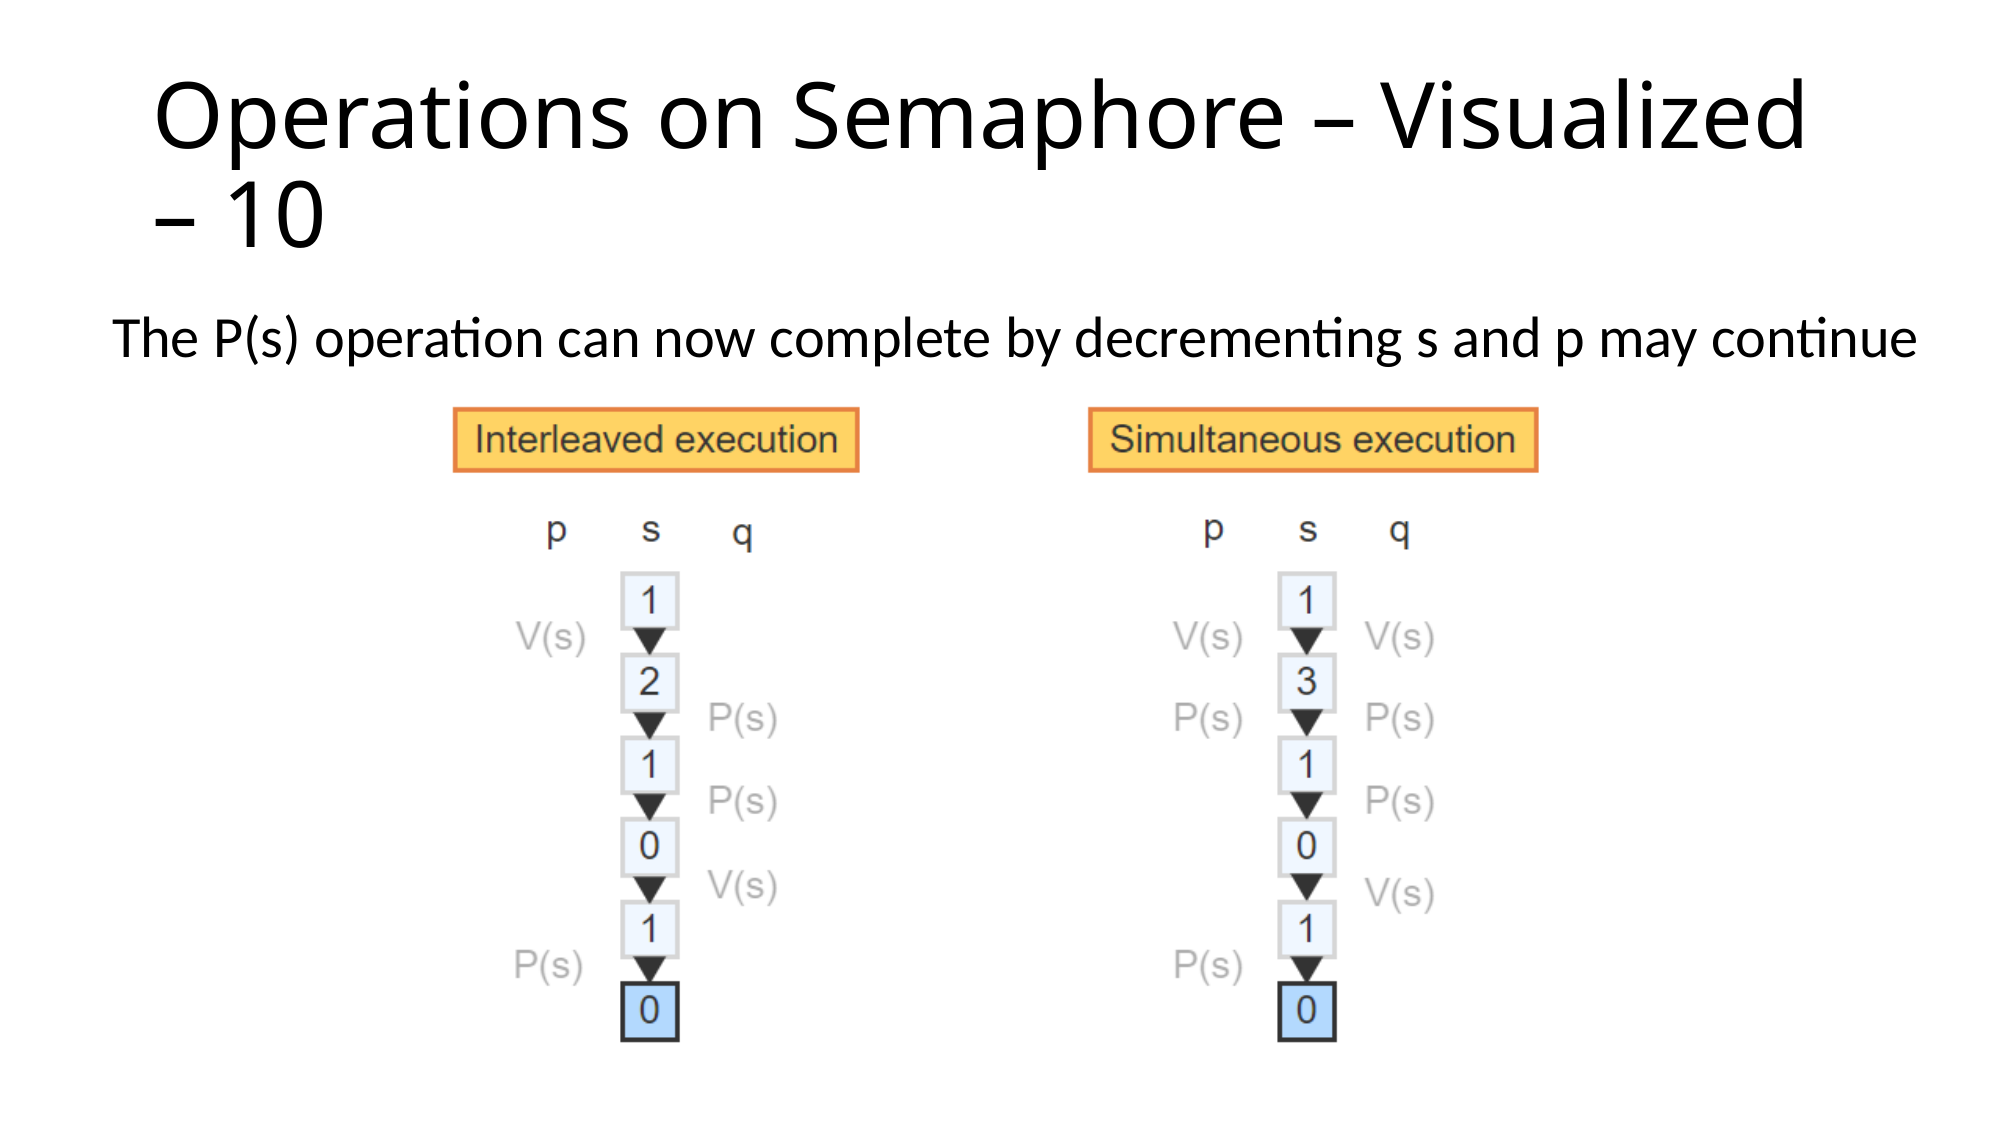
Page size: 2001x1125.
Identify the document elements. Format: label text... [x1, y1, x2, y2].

list The P(s) operation can now complete by decrementing s and p may continue [72, 299, 1959, 388]
title Operations on Semaphore – Visualized – 10 [137, 59, 1863, 278]
picture [400, 387, 1600, 1105]
